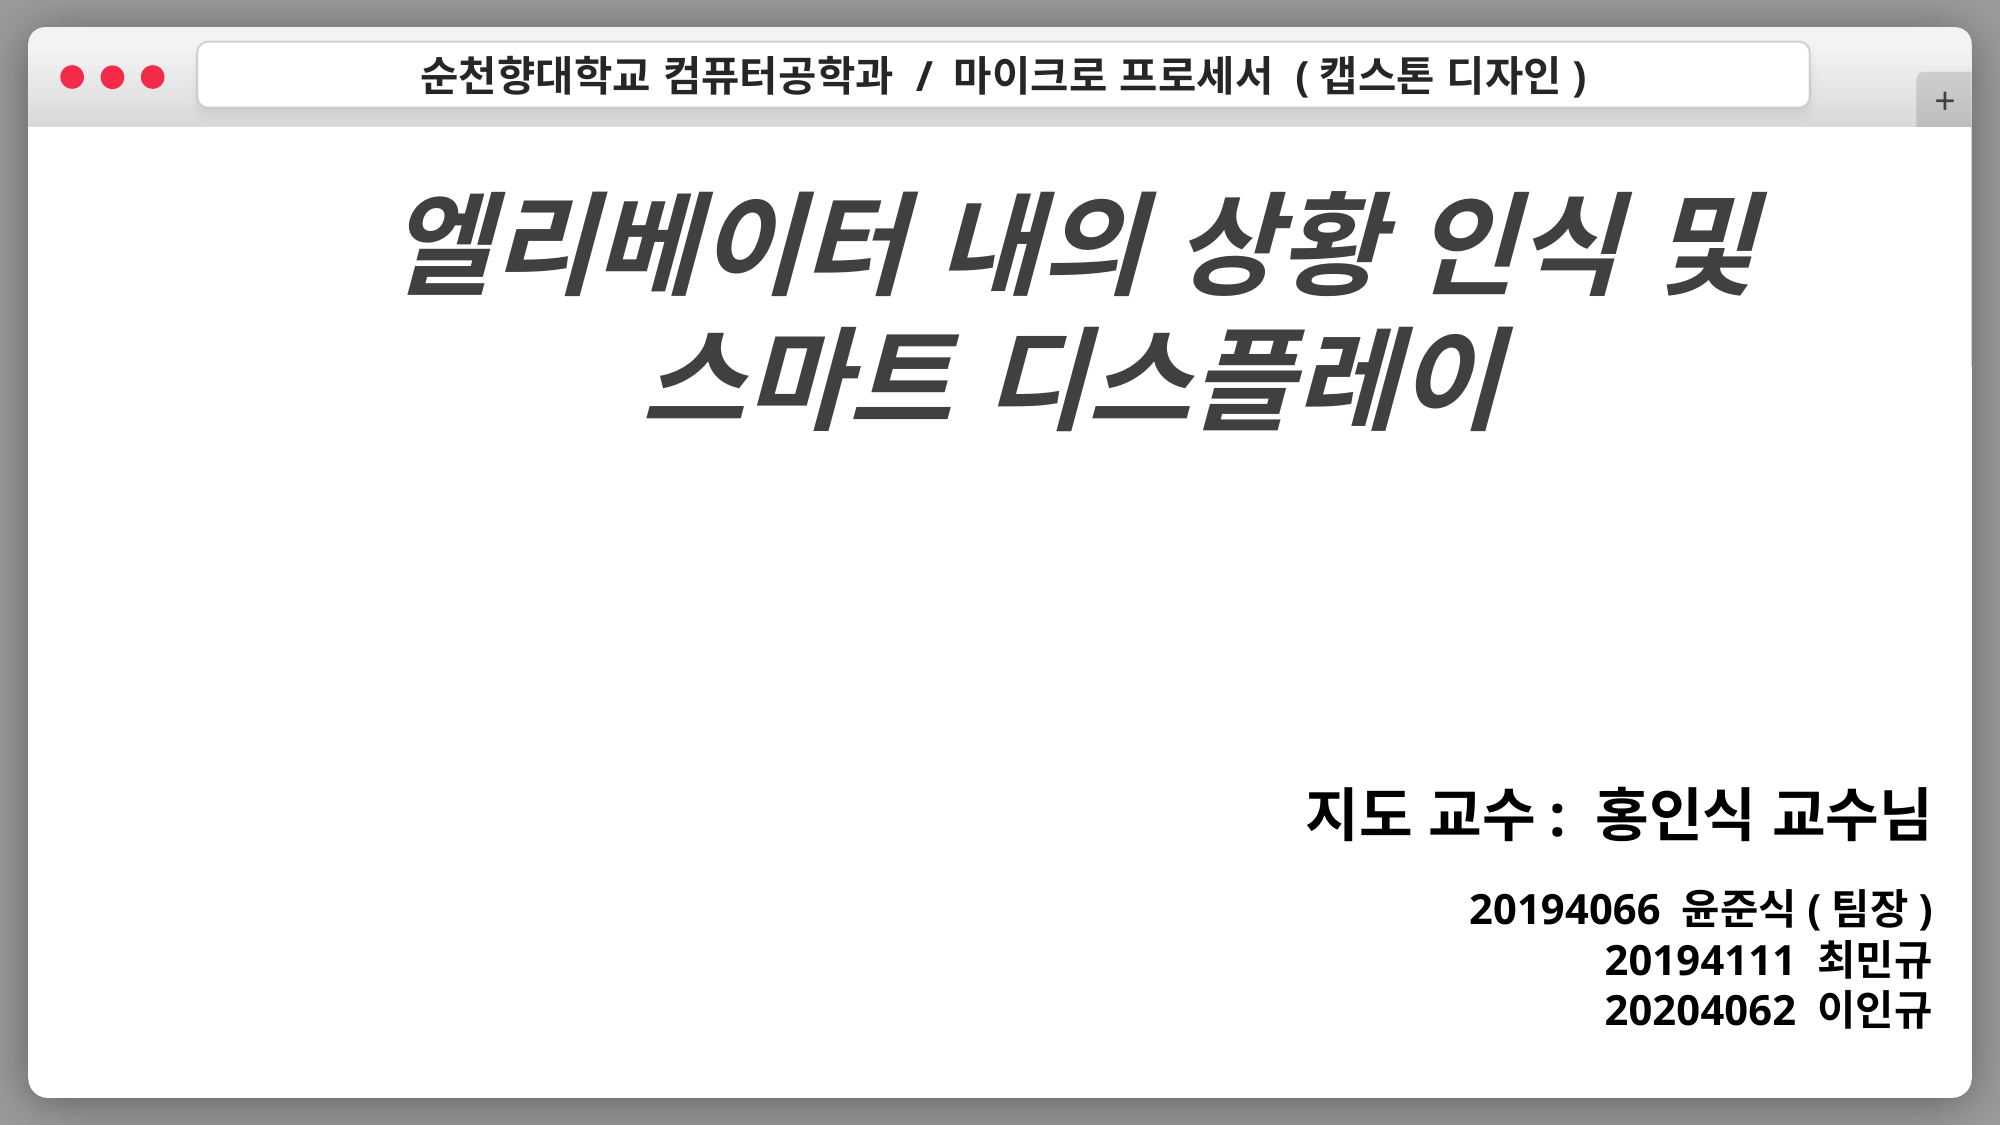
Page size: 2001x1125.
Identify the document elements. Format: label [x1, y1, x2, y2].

text_box [28, 27, 1972, 1098]
